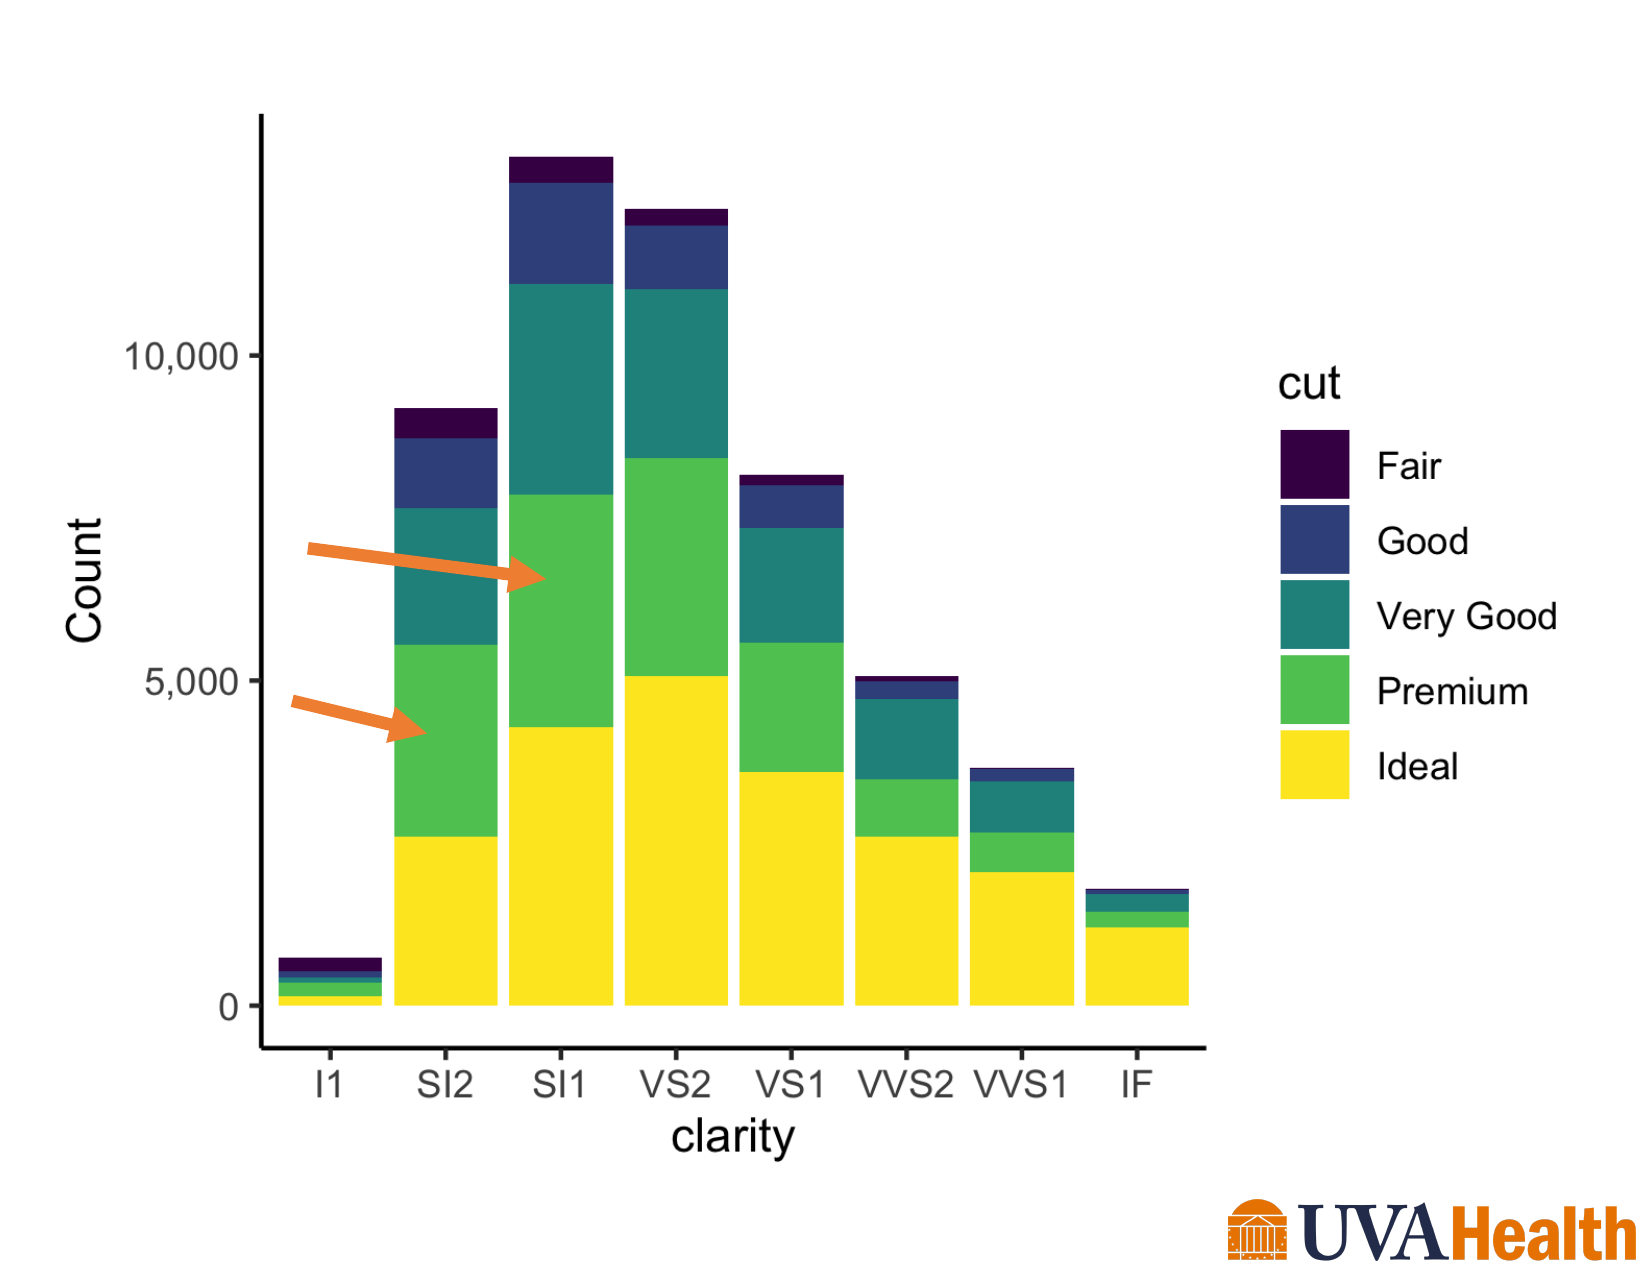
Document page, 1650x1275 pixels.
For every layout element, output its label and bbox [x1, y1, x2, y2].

picture [43, 90, 1607, 1185]
text_box [307, 548, 547, 580]
text_box [292, 700, 428, 734]
picture [1228, 1199, 1636, 1261]
